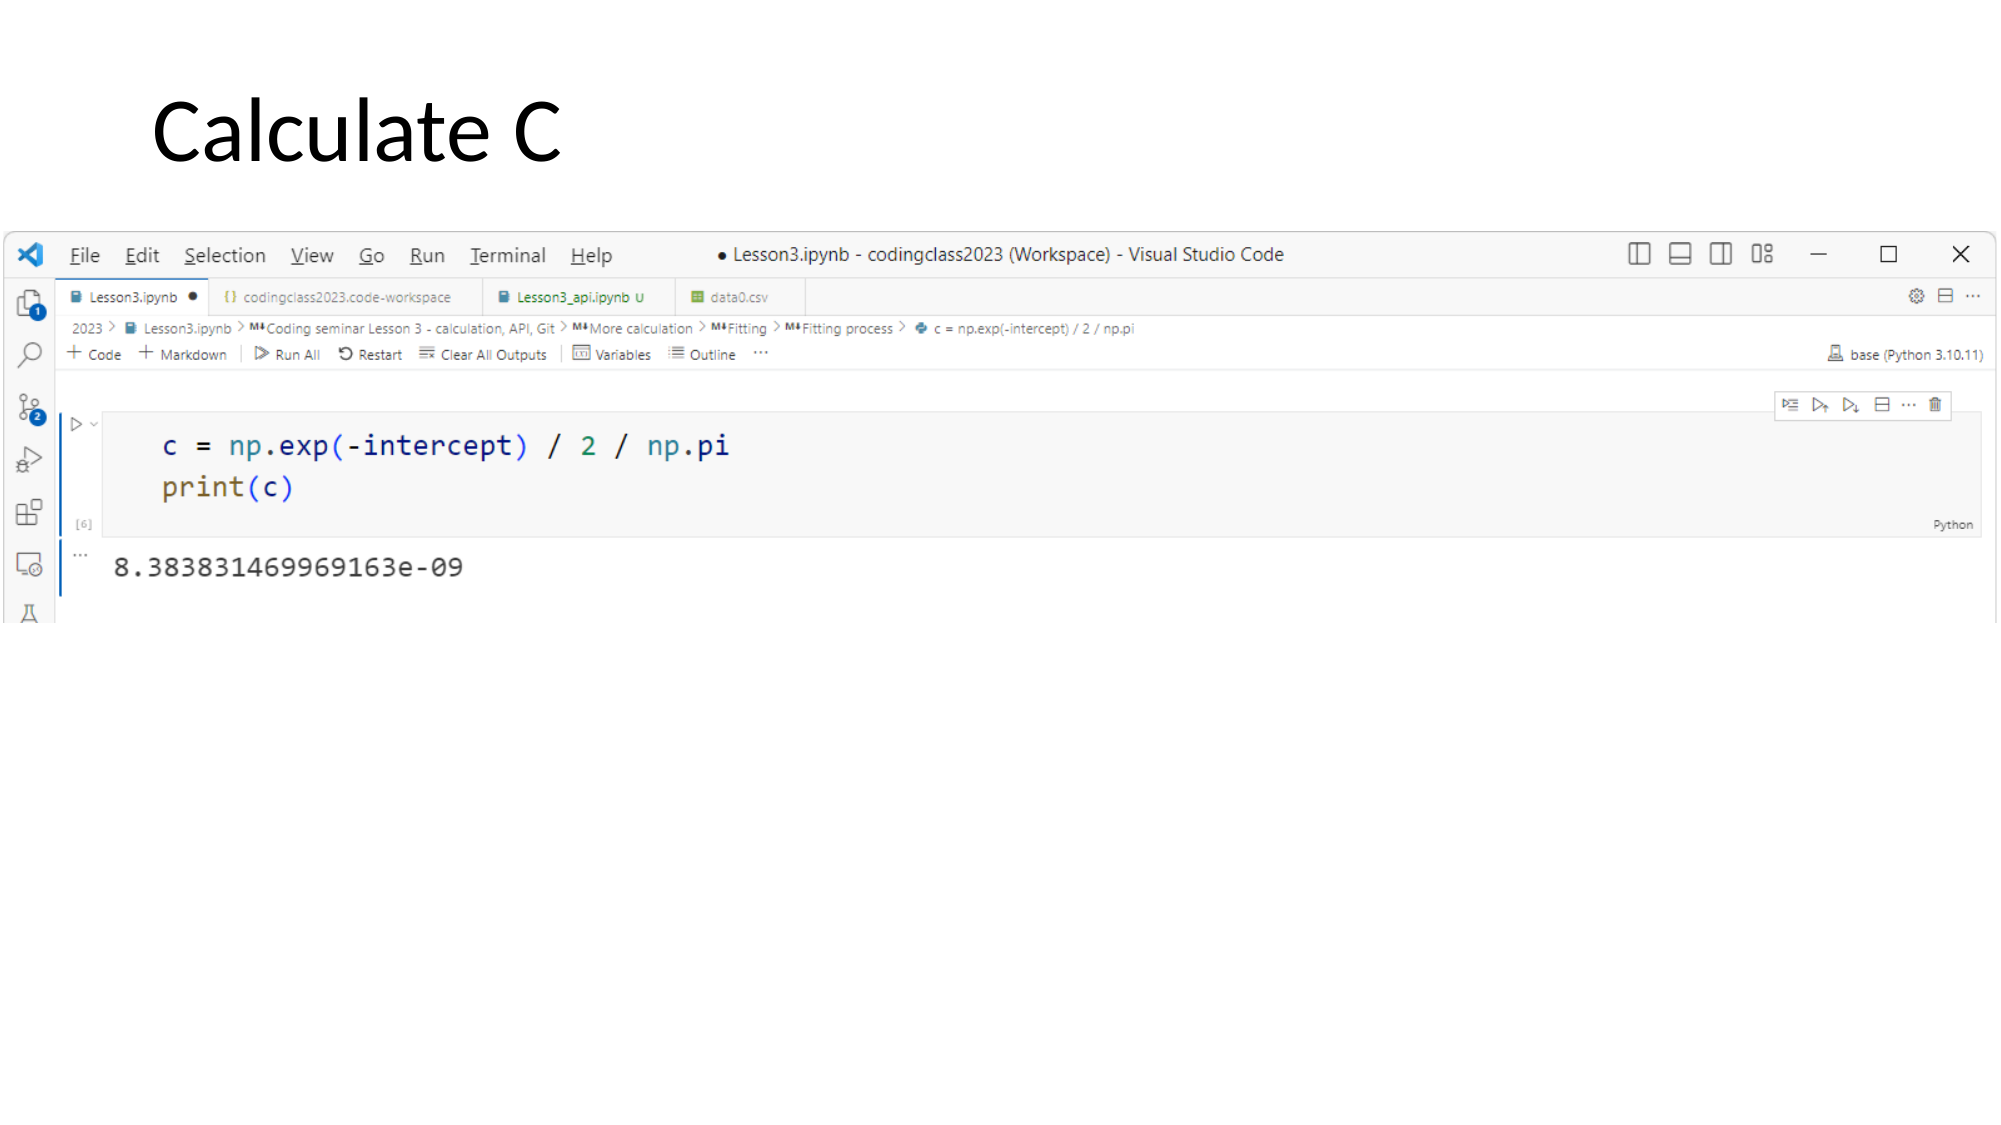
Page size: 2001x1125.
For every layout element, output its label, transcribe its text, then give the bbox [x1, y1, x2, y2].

title Calculate C [137, 59, 1863, 205]
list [3, 231, 1997, 623]
